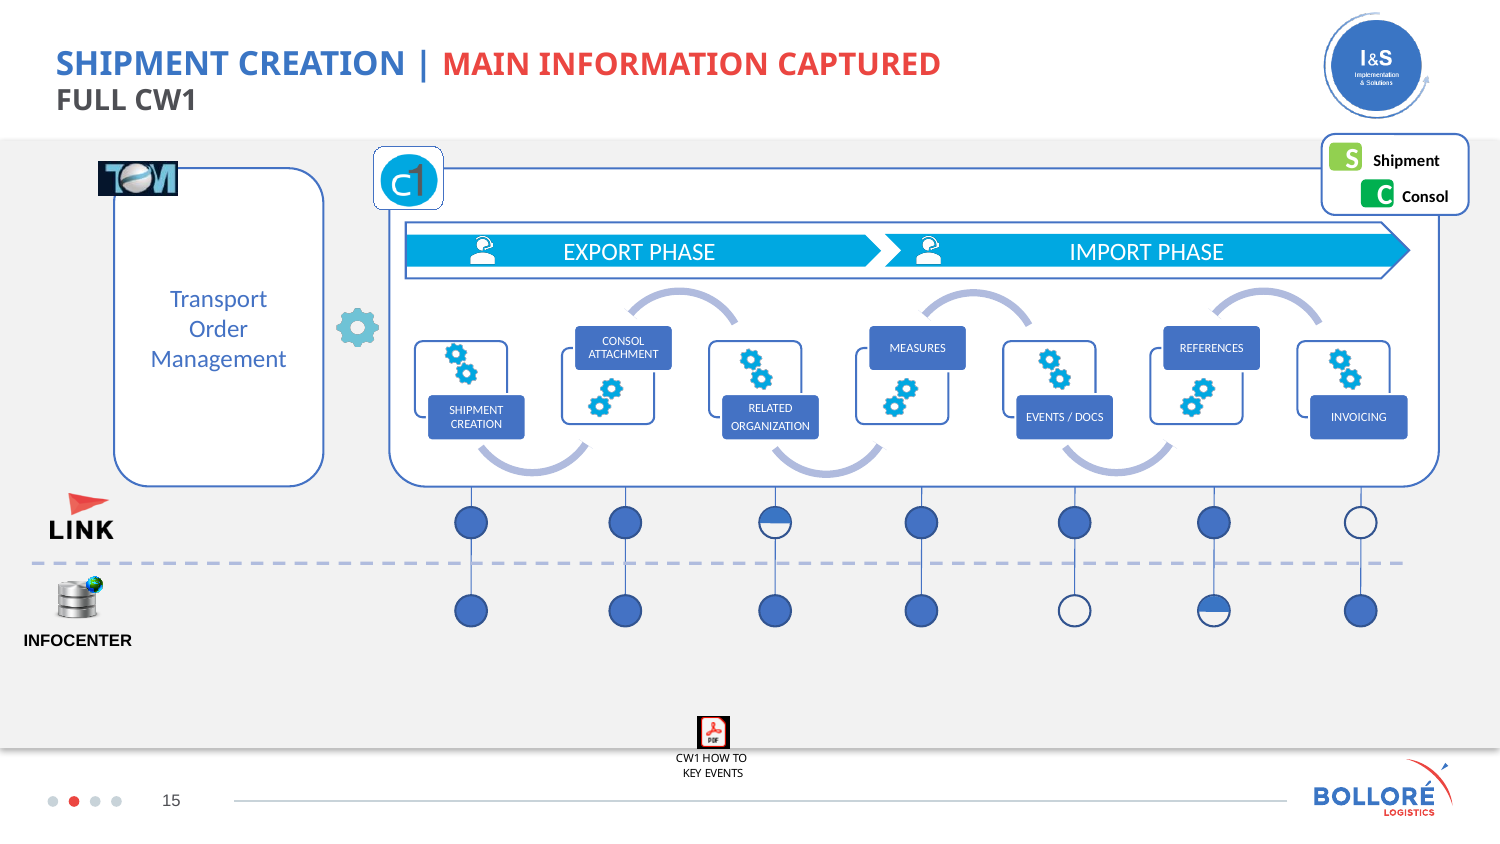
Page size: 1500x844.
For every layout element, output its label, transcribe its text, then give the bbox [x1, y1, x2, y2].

text_box SHIPMENT CREATION [424, 391, 528, 443]
text_box [609, 595, 642, 627]
picture [1171, 373, 1223, 421]
text_box RELATED ORGANIZATION [719, 391, 823, 443]
text_box [609, 508, 619, 537]
text_box [1223, 374, 1245, 427]
text_box [1080, 508, 1091, 538]
text_box EVENTS / DOCS [1013, 391, 1117, 443]
text_box [926, 374, 951, 427]
text_box [412, 339, 435, 420]
text_box [854, 345, 872, 427]
picture [1312, 337, 1378, 401]
text_box [1198, 508, 1208, 538]
text_box [1366, 508, 1377, 538]
text_box [753, 339, 804, 391]
text_box [1196, 594, 1232, 615]
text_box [52, 576, 104, 620]
text_box [1344, 595, 1377, 627]
text_box [1342, 339, 1392, 391]
picture [1323, 12, 1435, 39]
text_box [1058, 595, 1091, 627]
text_box [1295, 339, 1333, 420]
text_box [1062, 439, 1178, 477]
picture [373, 146, 444, 211]
text_box [559, 345, 577, 427]
picture [923, 240, 934, 250]
text_box [759, 526, 769, 537]
text_box [477, 439, 593, 477]
text_box [706, 339, 744, 420]
text_box [1052, 339, 1098, 391]
text_box INVOICING [1306, 391, 1411, 443]
text_box Transport Order Management [114, 168, 324, 487]
text_box [918, 289, 1033, 327]
text_box [1001, 339, 1043, 420]
picture [874, 373, 926, 421]
text_box [455, 596, 487, 627]
list FULL CW1 [40, 78, 1453, 126]
text_box [477, 508, 487, 538]
picture [98, 160, 178, 196]
text_box [757, 506, 769, 526]
text_box [1344, 508, 1355, 538]
text_box REFERENCES [1160, 322, 1264, 374]
text_box [927, 508, 938, 538]
text_box [905, 508, 916, 538]
text_box [624, 287, 739, 326]
text_box [405, 222, 1410, 279]
picture [428, 331, 494, 396]
text_box [1208, 287, 1323, 326]
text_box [667, 716, 759, 794]
text_box [389, 168, 1439, 487]
text_box INFOCENTER [0, 622, 156, 657]
slide_number 15 [139, 777, 196, 823]
picture [723, 337, 789, 401]
text_box [1198, 614, 1230, 627]
text_box [1148, 345, 1169, 427]
text_box [455, 508, 465, 537]
picture [471, 253, 494, 264]
text_box [771, 440, 887, 478]
text_box MEASURES [866, 322, 970, 374]
picture [328, 300, 387, 355]
text_box [1219, 507, 1230, 538]
picture [917, 253, 940, 264]
text_box [780, 526, 791, 538]
text_box [630, 507, 642, 538]
picture [579, 373, 631, 421]
text_box [759, 595, 791, 627]
picture [477, 240, 488, 250]
text_box [633, 374, 657, 427]
picture [1022, 337, 1087, 401]
text_box [780, 506, 793, 526]
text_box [1321, 133, 1469, 216]
title SHIPMENT CREATION | MAIN INFORMATION CAPTURED [40, 39, 1453, 78]
text_box [486, 339, 510, 391]
text_box CONSOL ATTACHMENT [572, 322, 675, 374]
picture [50, 492, 115, 539]
text_box [905, 595, 938, 627]
text_box [1058, 508, 1069, 538]
